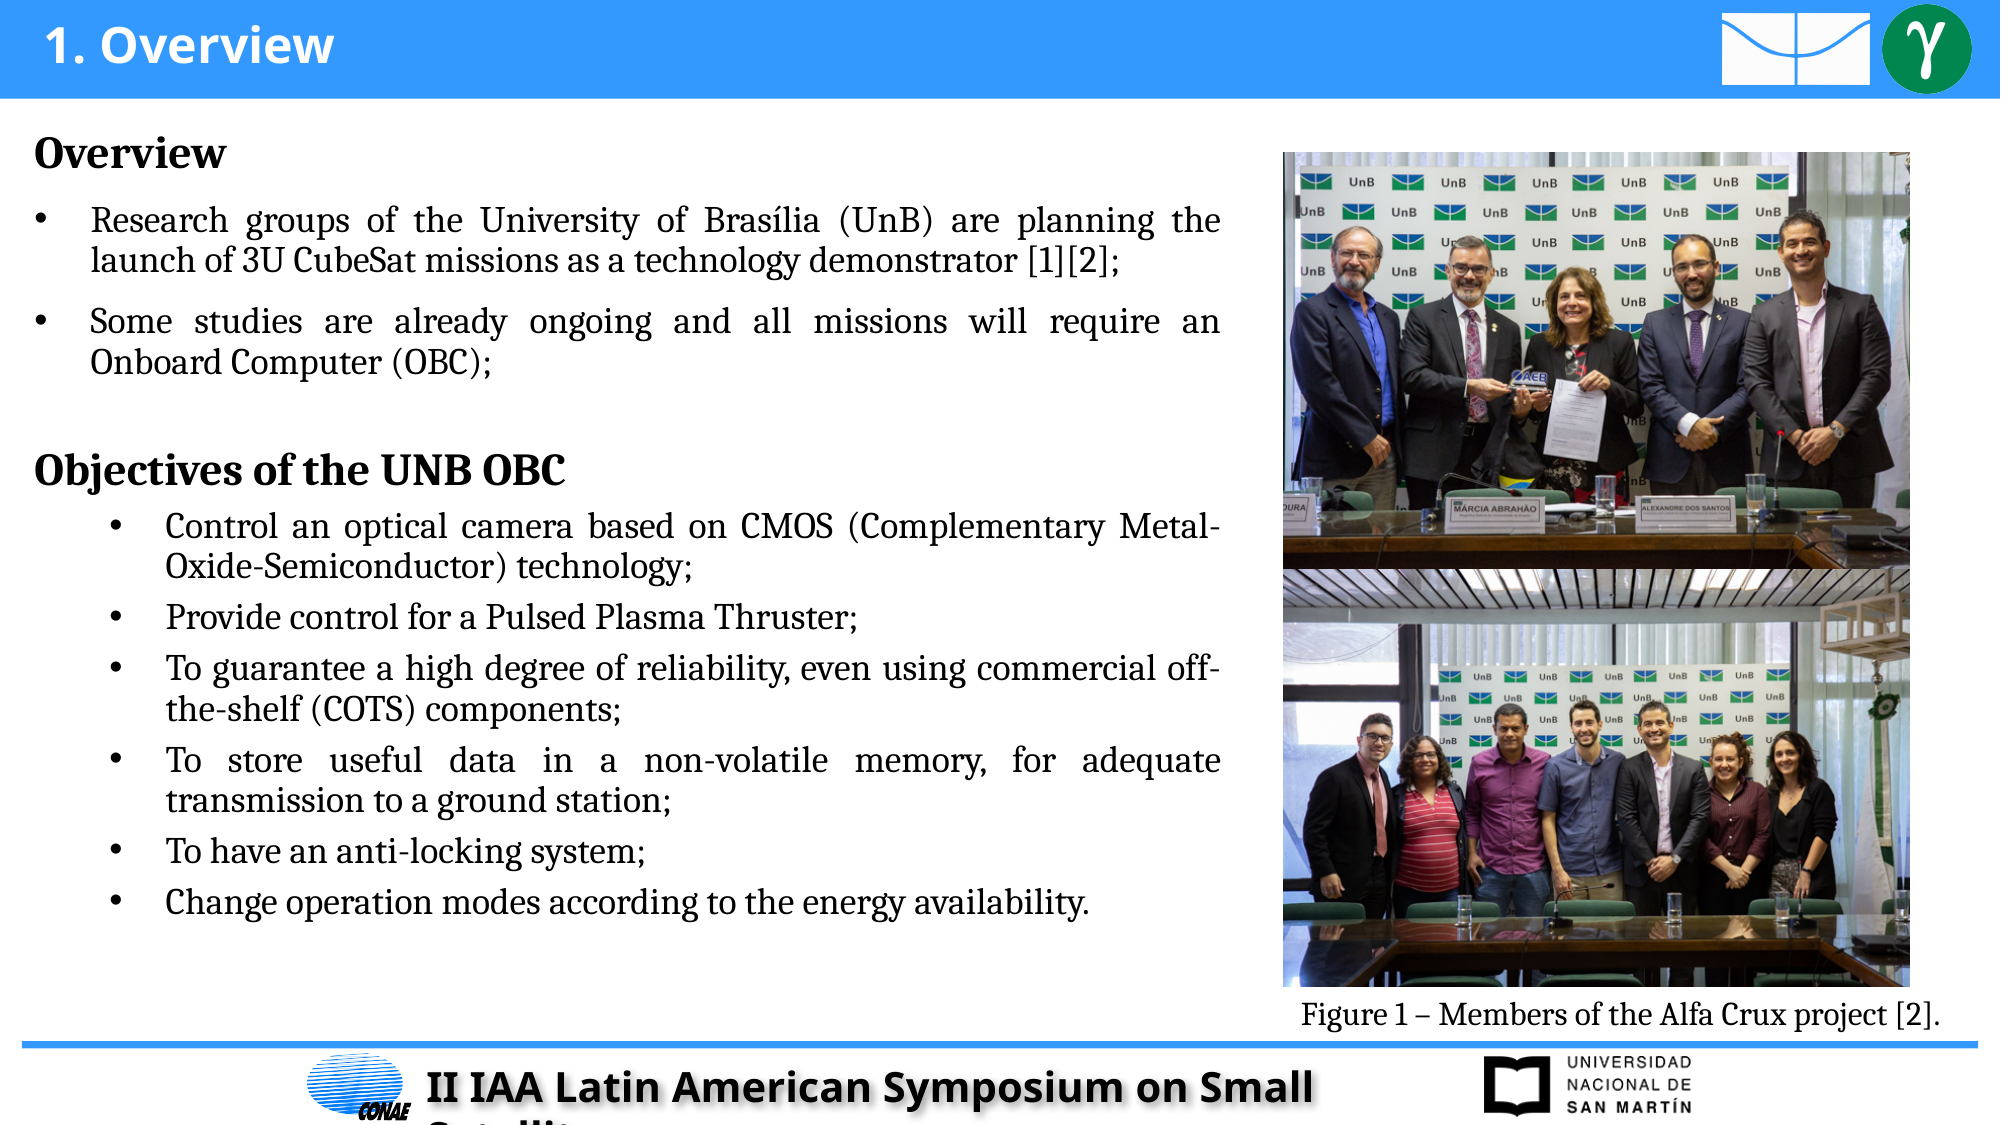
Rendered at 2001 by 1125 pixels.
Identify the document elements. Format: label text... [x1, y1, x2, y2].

picture [1882, 4, 1972, 94]
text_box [21, 1040, 1979, 1121]
text_box 1. Overview [28, 13, 861, 84]
text_box [0, 0, 2000, 100]
picture [1722, 13, 1870, 85]
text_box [1283, 152, 1910, 988]
text_box Figure 1 – Members of the Alfa Crux project [2]. [1286, 984, 1957, 1039]
subtitle Overview Research groups of the University of Brasília (UnB) are planning the launch of 3U CubeSat missions as a technology demonstrator [1][2]; Some studies are already ongoing and all missions will require an Onboard Computer (OBC); Objectives of the UNB OBC Control an optical camera based on CMOS (Complementary Metal-Oxide-Semiconductor) technology; Provide control for a Pulsed Plasma Thruster; To guarantee a high degree of reliability, even using commercial off-the-shelf (COTS) components; To store useful data in a non-volatile memory, for adequate transmission to a ground station; To have an anti-locking system; Change operation modes according to the energy availability. [19, 121, 1238, 1041]
